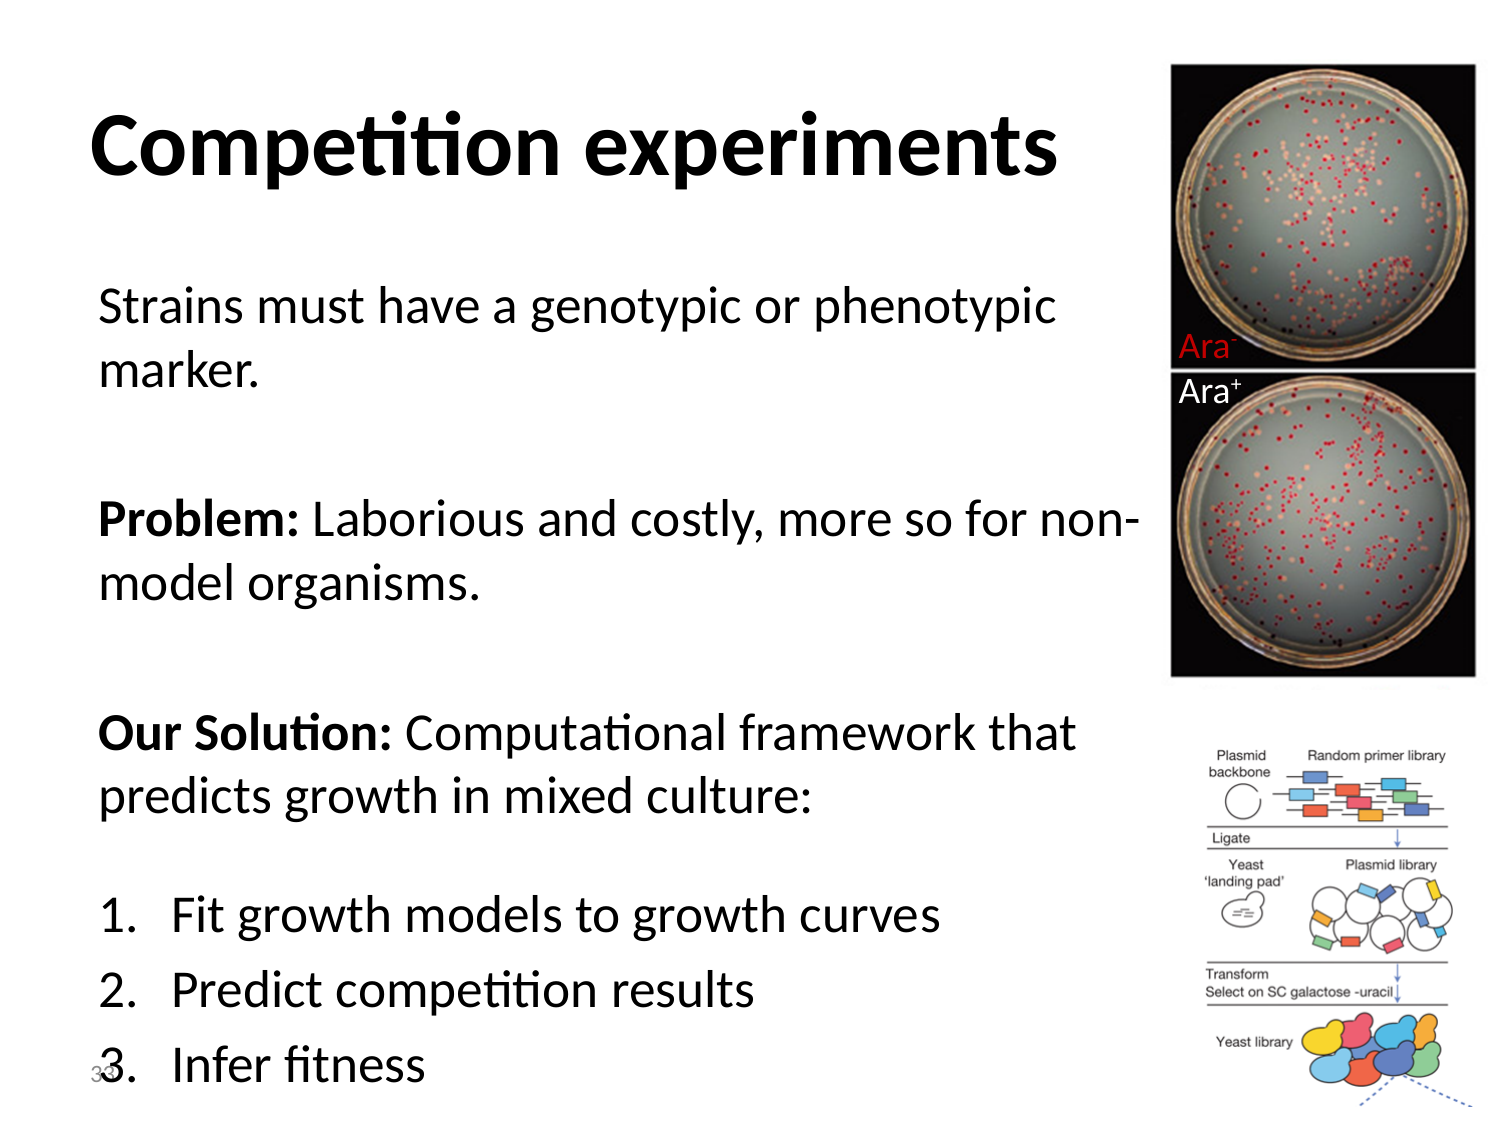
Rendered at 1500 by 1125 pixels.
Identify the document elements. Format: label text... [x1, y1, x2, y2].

picture [1147, 42, 1500, 691]
title Competition experiments [75, 45, 1143, 233]
list Strains must have a genotypic or phenotypic marker. Problem: Laborious and costly, more so for non-model organisms. Our Solution: Computational framework that predicts growth in mixed culture: Fit growth models to growth curves Predict competition results Infer fitness [75, 262, 1163, 1107]
slide_number 33 [75, 1042, 425, 1103]
picture [1198, 739, 1477, 1107]
